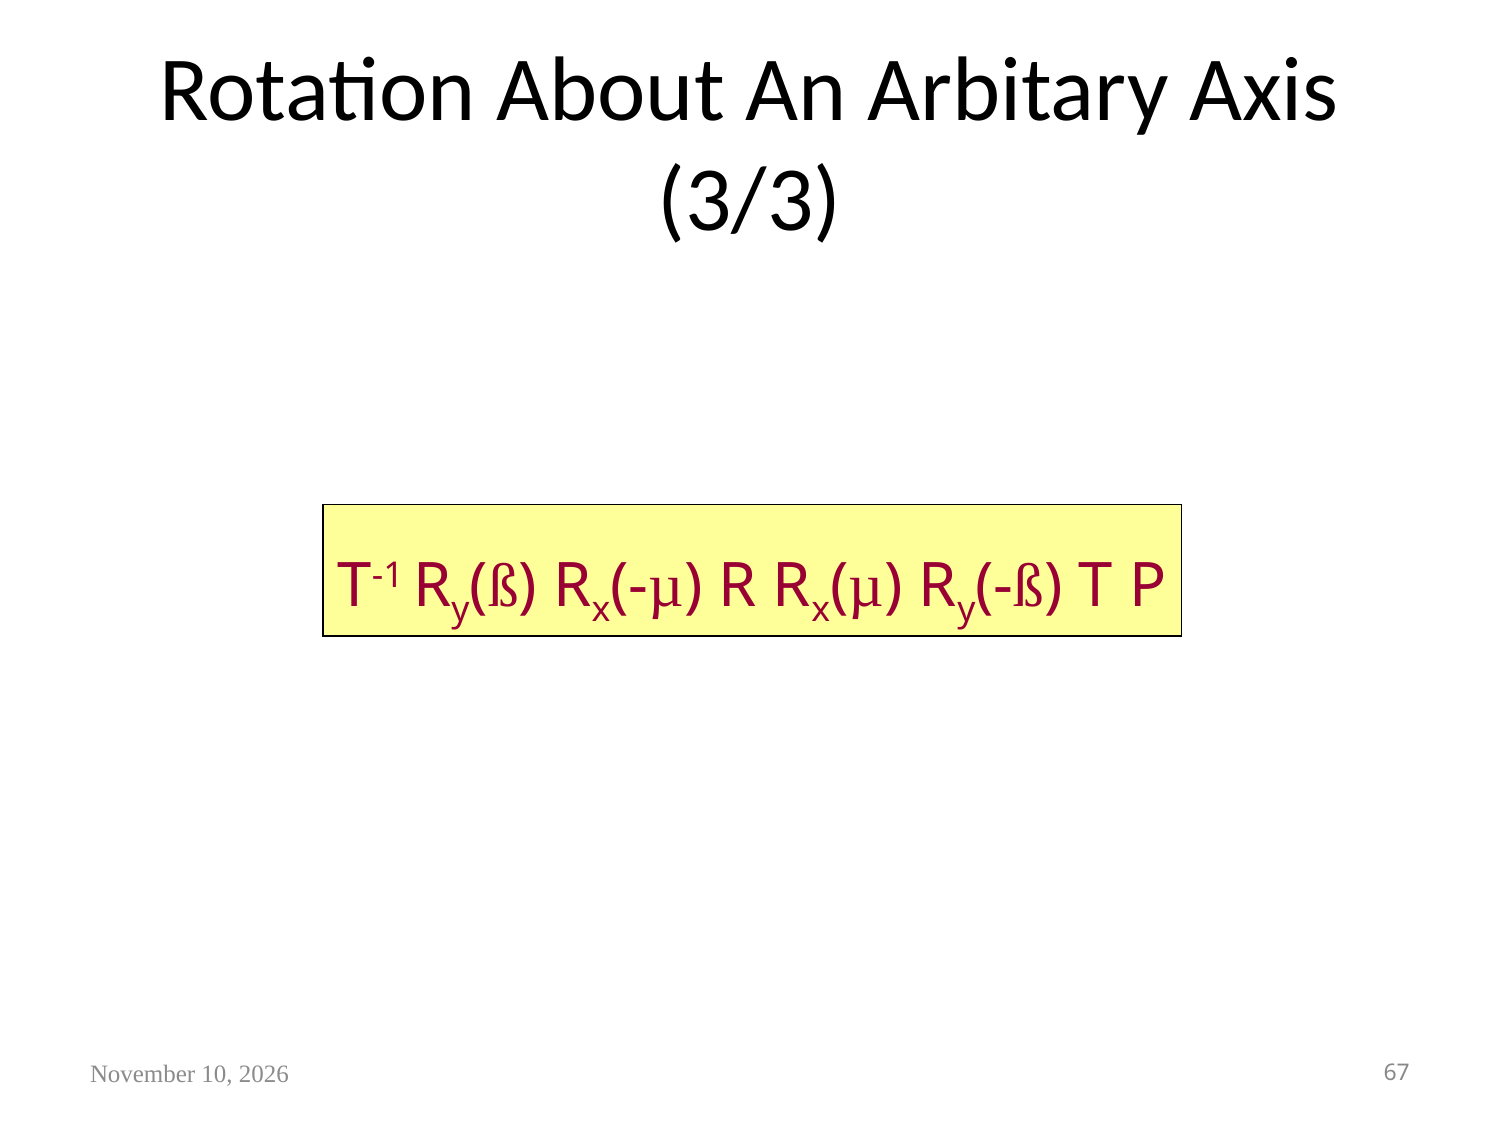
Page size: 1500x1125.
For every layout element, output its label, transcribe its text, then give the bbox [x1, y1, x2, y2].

slide_number 67 [1074, 1042, 1425, 1103]
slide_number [75, 1042, 425, 1103]
text_box T-1 Ry(ß) Rx(-µ) R Rx(µ) Ry(-ß) T P [322, 504, 1182, 636]
title Rotation About An Arbitary Axis (3/3) [74, 44, 1426, 233]
